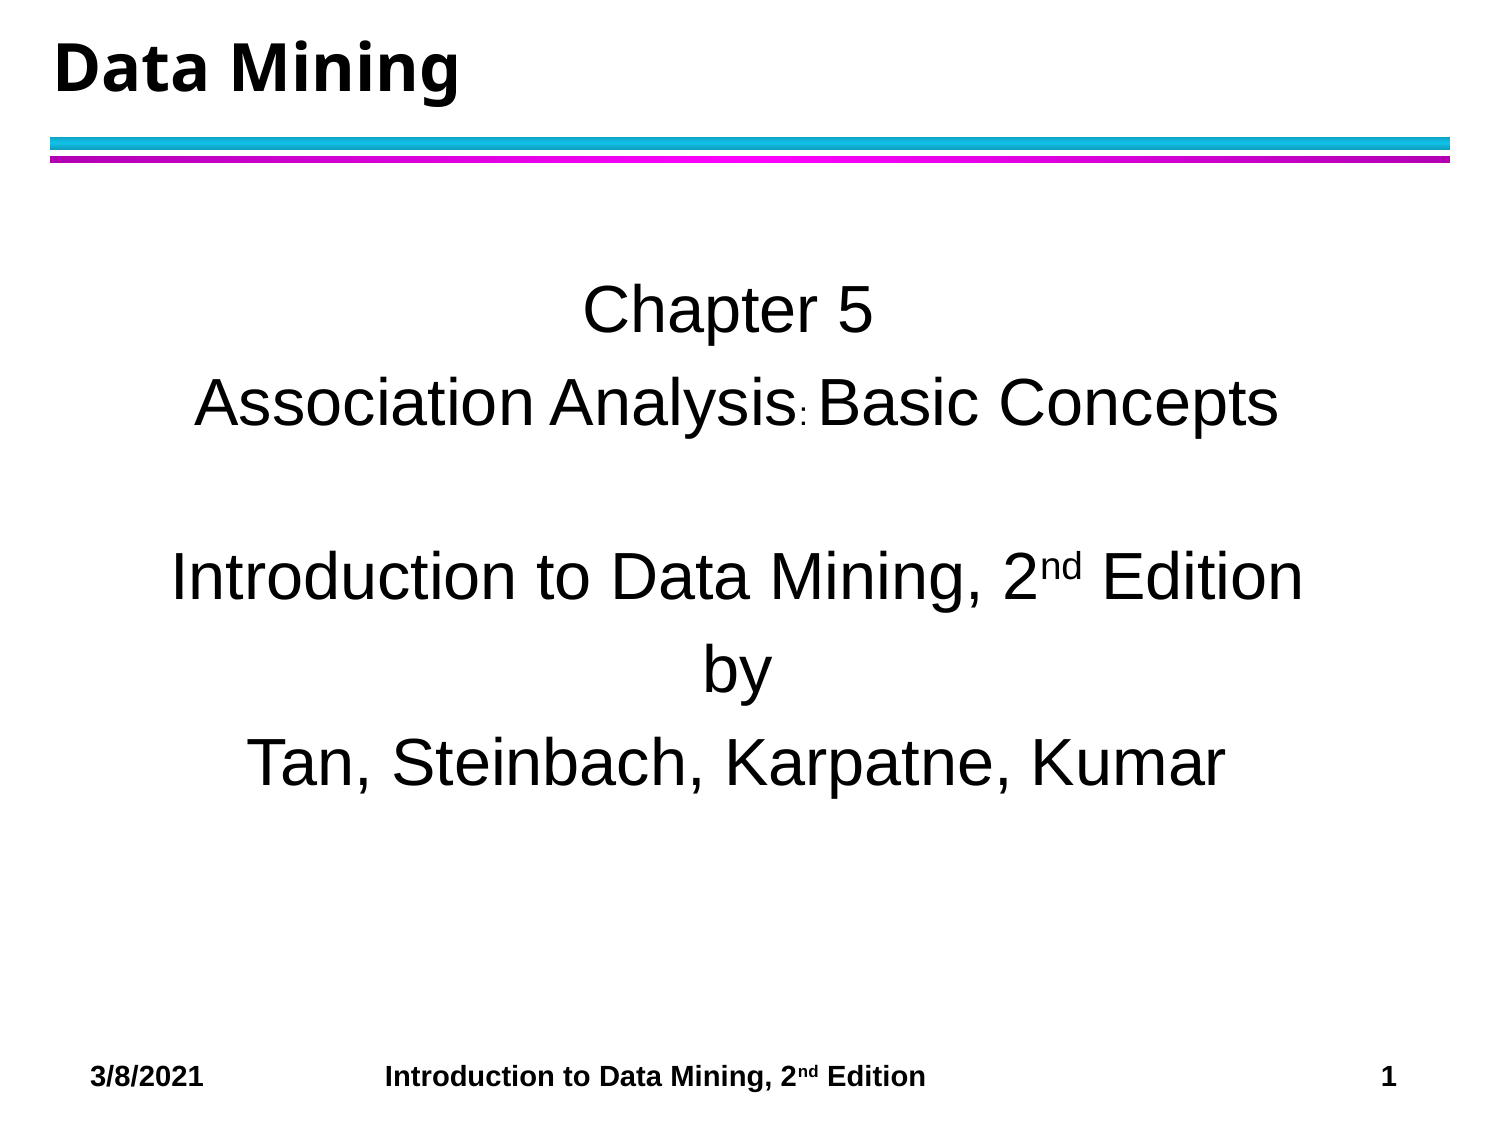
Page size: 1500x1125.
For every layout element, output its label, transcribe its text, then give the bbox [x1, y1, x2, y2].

title Data Mining [37, 0, 1475, 113]
text_box Chapter 5 Association Analysis: Basic Concepts Introduction to Data Mining, 2nd Edition by Tan, Steinbach, Karpatne, Kumar [0, 258, 1475, 1007]
